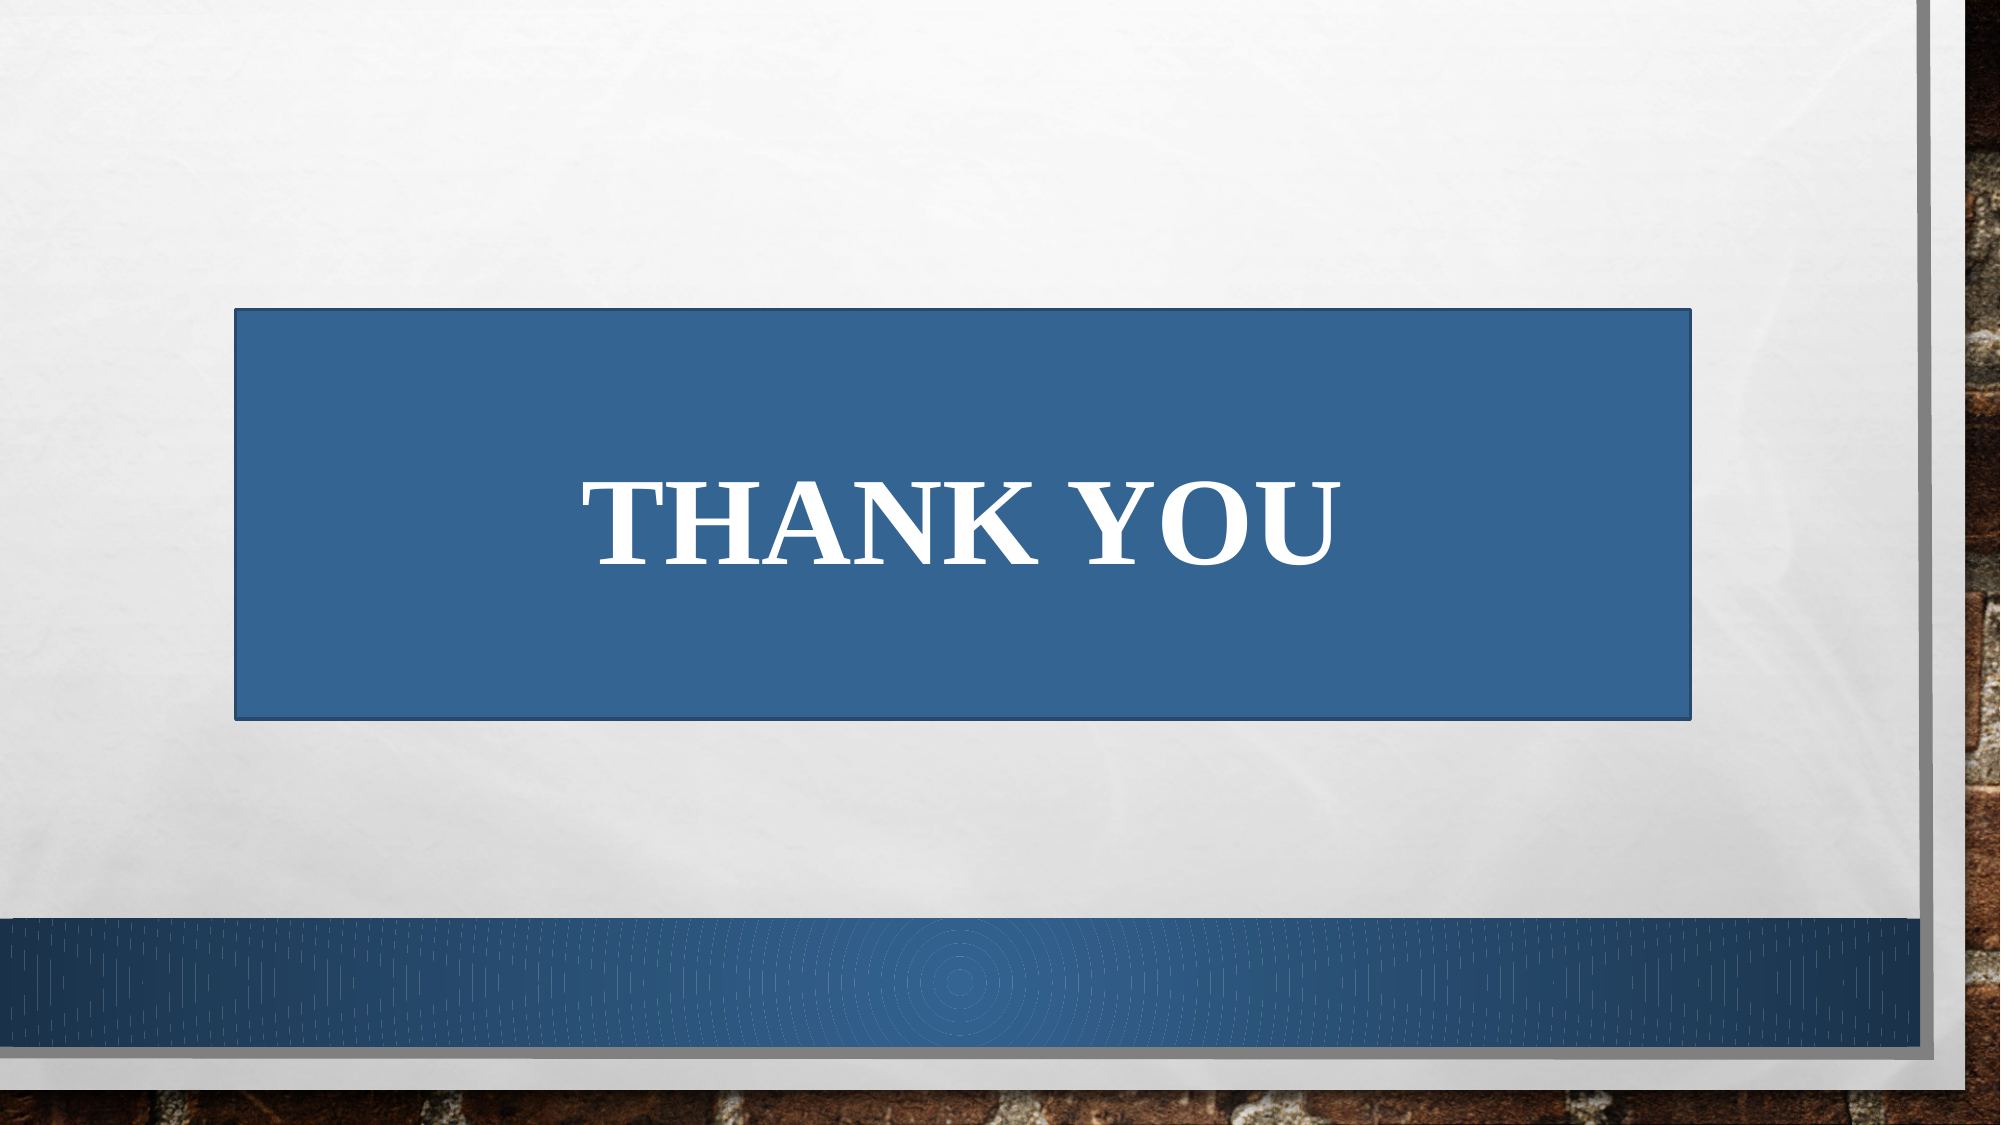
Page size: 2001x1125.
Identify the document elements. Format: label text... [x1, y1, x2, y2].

picture [0, 0, 2000, 1125]
text_box THANK YOU [234, 308, 1692, 721]
